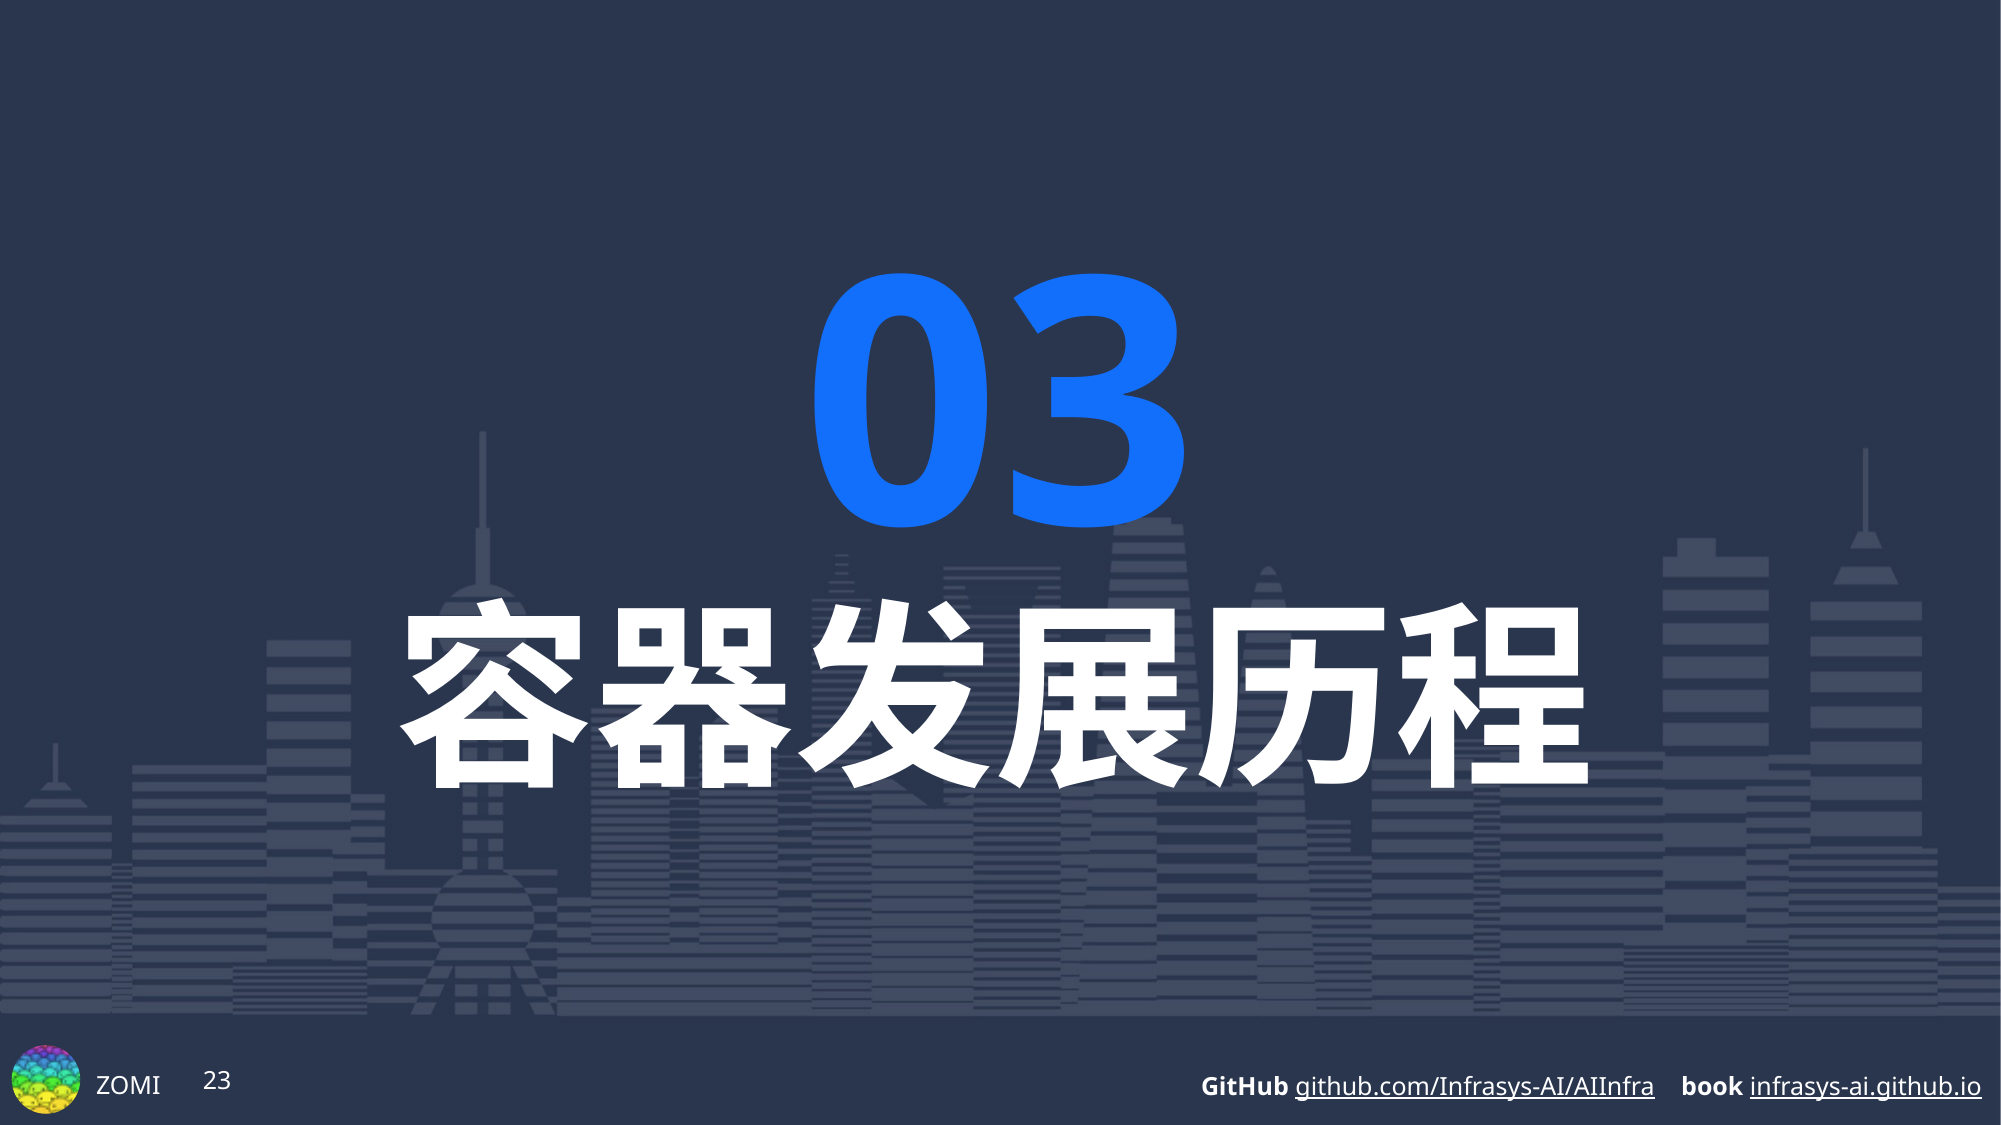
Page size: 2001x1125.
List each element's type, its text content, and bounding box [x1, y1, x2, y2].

picture [0, 0, 2001, 1125]
text_box 03 [787, 171, 1213, 394]
list 容器发展历程 [79, 394, 1910, 986]
